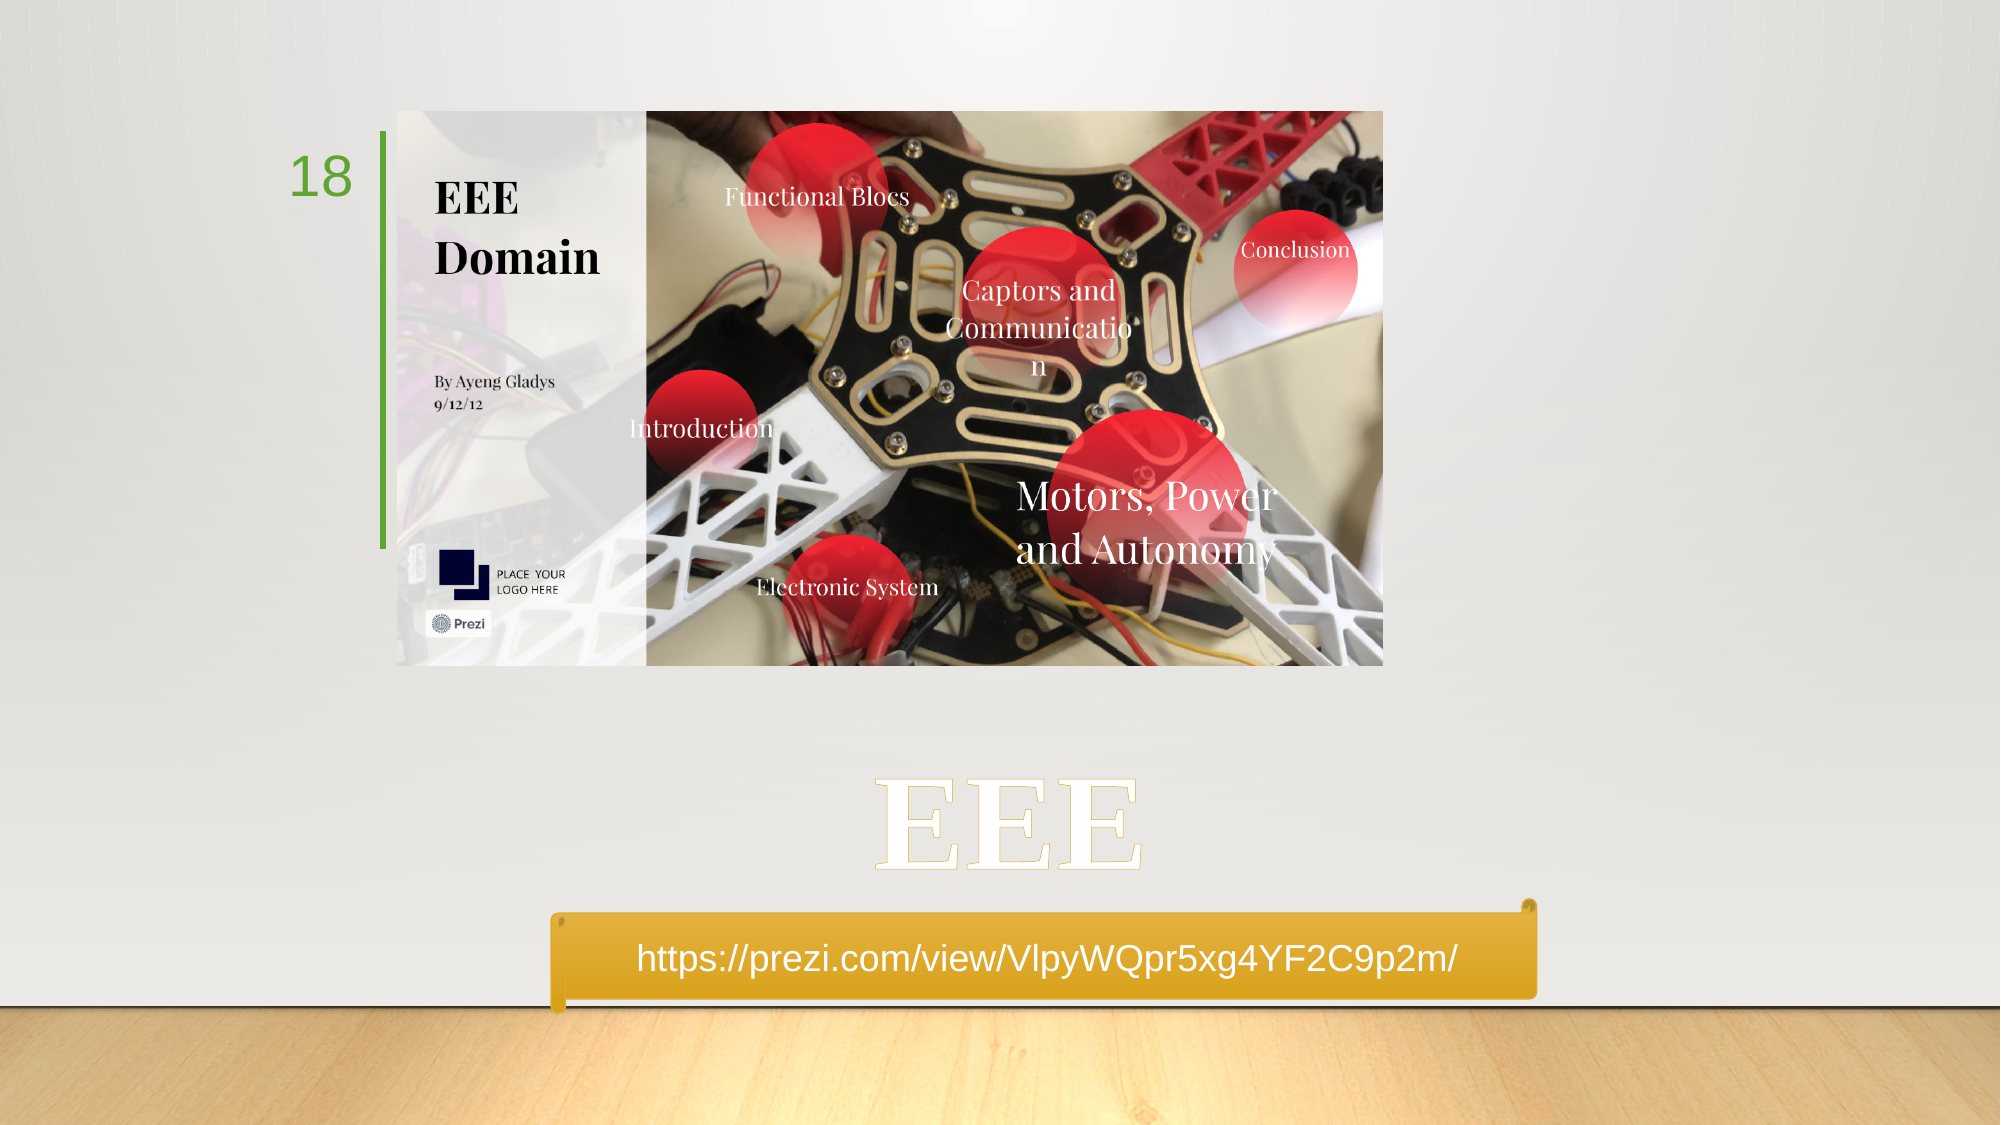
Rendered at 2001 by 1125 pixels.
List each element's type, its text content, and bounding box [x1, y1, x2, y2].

title EEE [235, 599, 1786, 899]
slide_number 18 [235, 131, 244, 214]
picture [244, 110, 1537, 666]
text_box https://prezi.com/view/VlpyWQpr5xg4YF2C9p2m/ [550, 898, 1538, 1015]
picture [0, 1006, 2000, 1125]
